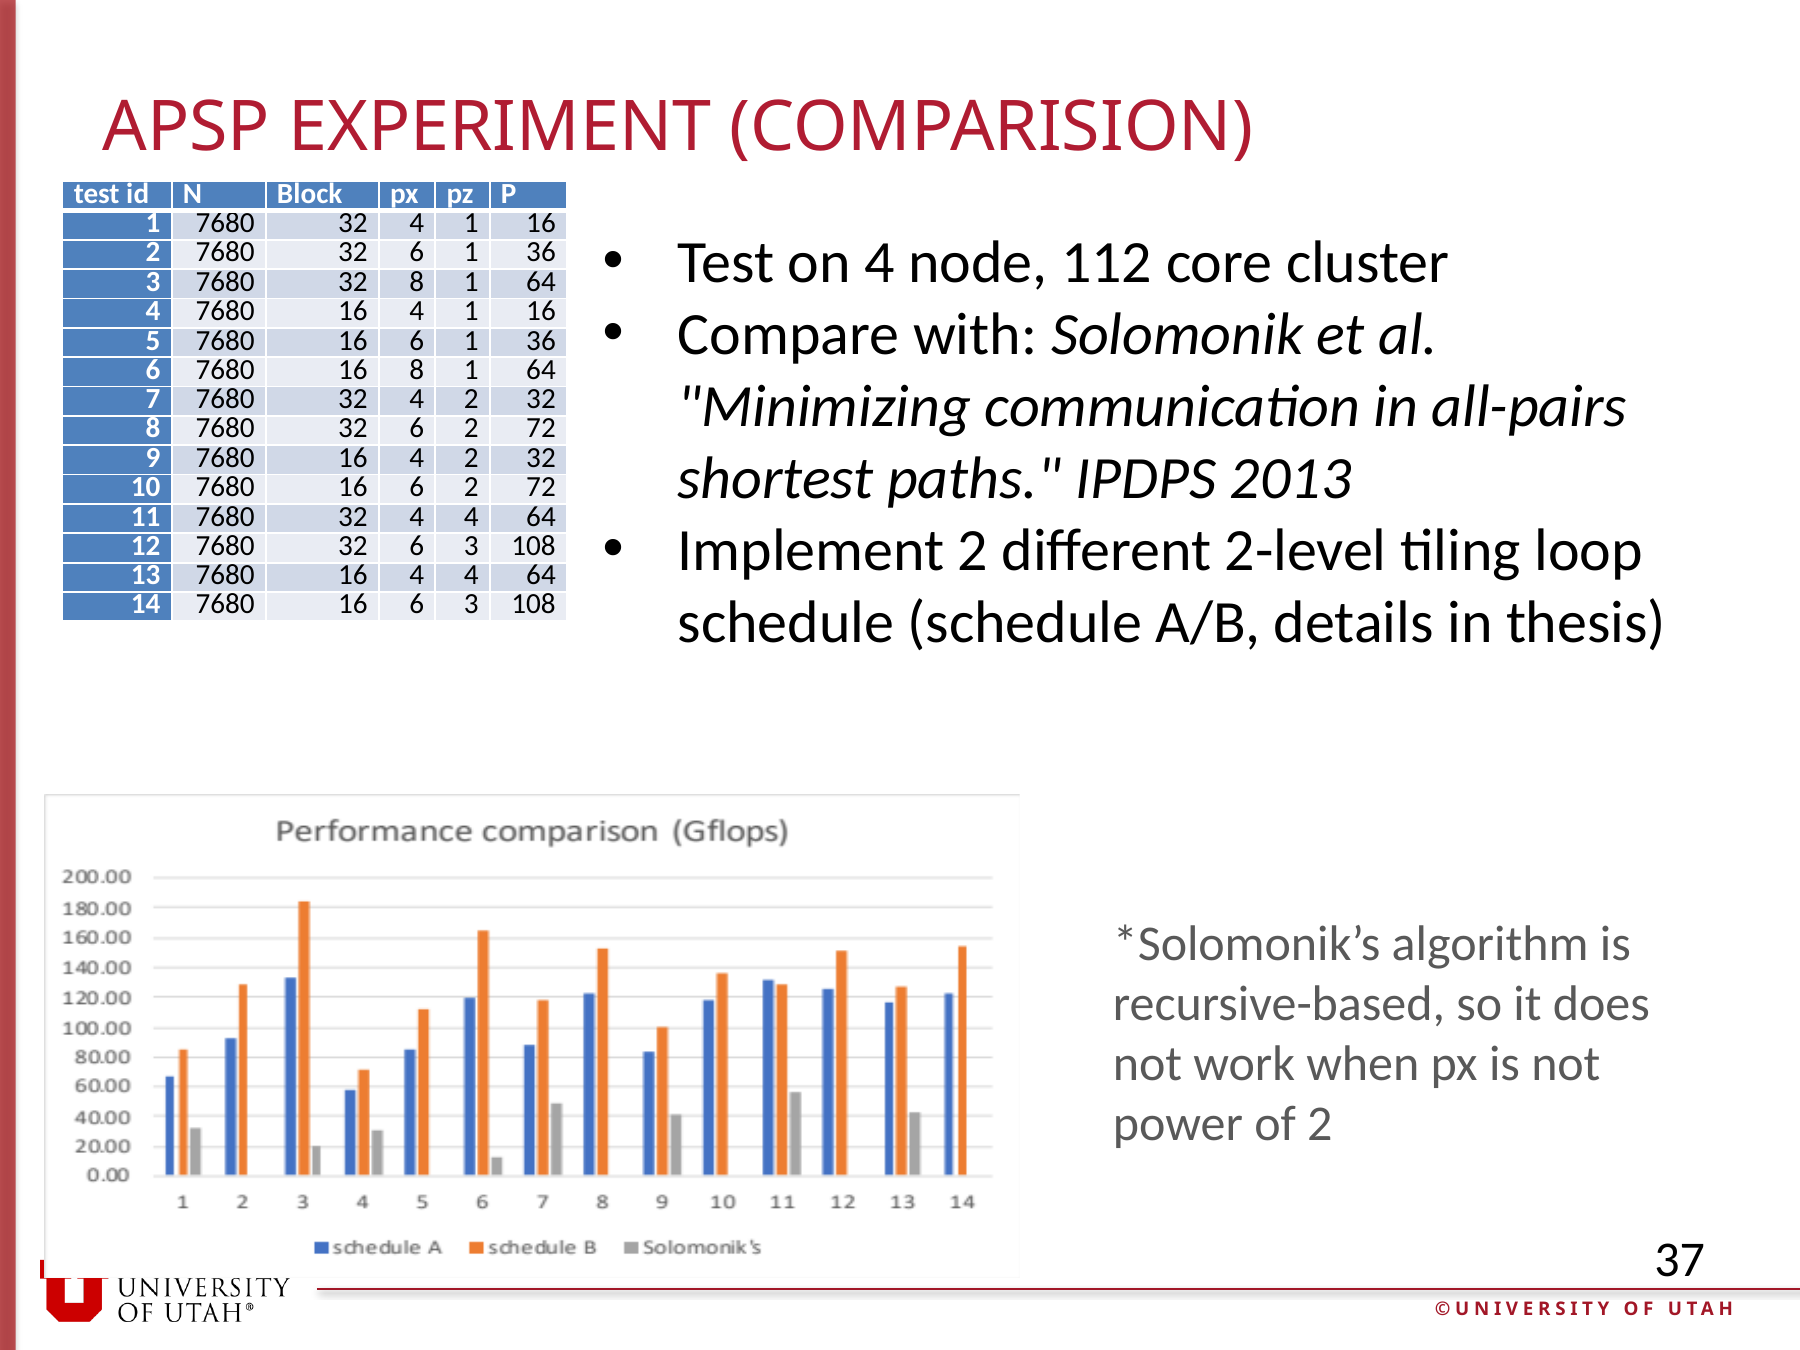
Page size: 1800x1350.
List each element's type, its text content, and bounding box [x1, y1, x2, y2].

table_cell 6 [380, 593, 434, 620]
table_cell 16 [267, 299, 378, 327]
table_cell 6 [380, 241, 434, 268]
table_cell 32 [267, 534, 378, 562]
table_header pz [436, 182, 489, 208]
table_cell 32 [267, 241, 378, 268]
table_cell 7 [63, 387, 171, 415]
text_box Test on 4 node, 112 core cluster Compare with: Solomonik et al. "Minimizing communication in all-pairs shortest paths." IPDPS 2013 Implement 2 different 2-level tiling loop schedule (schedule A/B, details in thesis) [588, 215, 1710, 663]
table_cell 14 [63, 593, 171, 620]
table_cell 108 [491, 534, 566, 562]
table_cell 2 [63, 241, 171, 268]
table_cell 36 [491, 329, 566, 356]
table_cell 7680 [173, 329, 265, 356]
table_cell 7680 [173, 241, 265, 268]
table_cell 9 [63, 446, 171, 474]
table_cell 2 [436, 475, 489, 503]
table_cell 8 [380, 358, 434, 386]
table_cell 64 [491, 505, 566, 532]
table_cell 32 [267, 505, 378, 532]
table_cell 4 [380, 446, 434, 474]
table_cell 7680 [173, 387, 265, 415]
table_header N [173, 182, 265, 208]
table_cell 2 [436, 417, 489, 444]
table_cell 7680 [173, 299, 265, 327]
picture [40, 794, 1020, 1350]
table_cell 4 [63, 299, 171, 327]
table_cell 8 [63, 417, 171, 444]
table_cell 2 [436, 387, 489, 415]
table_cell 32 [491, 446, 566, 474]
table_cell 6 [380, 534, 434, 562]
table_cell 4 [380, 213, 434, 239]
table_cell 108 [491, 593, 566, 620]
table_cell 32 [491, 387, 566, 415]
table_cell 6 [380, 417, 434, 444]
table_cell 2 [436, 446, 489, 474]
table_cell 7680 [173, 417, 265, 444]
table_cell 6 [380, 329, 434, 356]
table_cell 4 [380, 299, 434, 327]
table_cell 64 [491, 270, 566, 298]
table_cell 8 [380, 270, 434, 298]
table_cell 7680 [173, 534, 265, 562]
table_cell 3 [436, 534, 489, 562]
table_cell 72 [491, 475, 566, 503]
table_cell 32 [267, 387, 378, 415]
table_cell 72 [491, 417, 566, 444]
table_cell 64 [491, 564, 566, 591]
table_cell 16 [267, 475, 378, 503]
table_cell 64 [491, 358, 566, 386]
title APSP experiment (comparision) [87, 72, 1662, 182]
table_cell 1 [436, 329, 489, 356]
table_cell 4 [380, 564, 434, 591]
table_cell 11 [63, 505, 171, 532]
table_cell 7680 [173, 475, 265, 503]
table_cell 1 [436, 213, 489, 239]
table_cell 7680 [173, 564, 265, 591]
table_header P [491, 182, 566, 208]
text_box *Solomonik’s algorithm is recursive-based, so it does not work when px is not power of 2 [1098, 903, 1710, 1159]
table_cell 32 [267, 270, 378, 298]
table_cell 7680 [173, 446, 265, 474]
table_cell 1 [436, 358, 489, 386]
table_cell 7680 [173, 593, 265, 620]
table_cell 1 [436, 241, 489, 268]
table_cell 7680 [173, 213, 265, 239]
table_cell 16 [267, 593, 378, 620]
table_cell 7680 [173, 270, 265, 298]
table_cell 6 [63, 358, 171, 386]
table_cell 12 [63, 534, 171, 562]
table_cell 1 [436, 299, 489, 327]
table_cell 16 [267, 564, 378, 591]
table_cell 32 [267, 213, 378, 239]
table_cell 16 [267, 358, 378, 386]
table_cell 7680 [173, 505, 265, 532]
table_cell 6 [380, 475, 434, 503]
table_cell 32 [267, 417, 378, 444]
table_cell 4 [380, 505, 434, 532]
table_cell 10 [63, 475, 171, 503]
table_cell 16 [491, 299, 566, 327]
table_cell 4 [436, 564, 489, 591]
table_cell 36 [491, 241, 566, 268]
table_cell 16 [491, 213, 566, 239]
table_cell 13 [63, 564, 171, 591]
table_header px [380, 182, 434, 208]
table_cell 1 [436, 270, 489, 298]
table_header Block [267, 182, 378, 208]
table_cell 3 [63, 270, 171, 298]
table_cell 4 [380, 387, 434, 415]
table_header test id [63, 182, 171, 208]
table_cell 16 [267, 329, 378, 356]
table_cell 5 [63, 329, 171, 356]
table_cell 4 [436, 505, 489, 532]
table_cell 3 [436, 593, 489, 620]
table_cell 16 [267, 446, 378, 474]
table_cell 1 [63, 213, 171, 239]
table_cell 7680 [173, 358, 265, 386]
